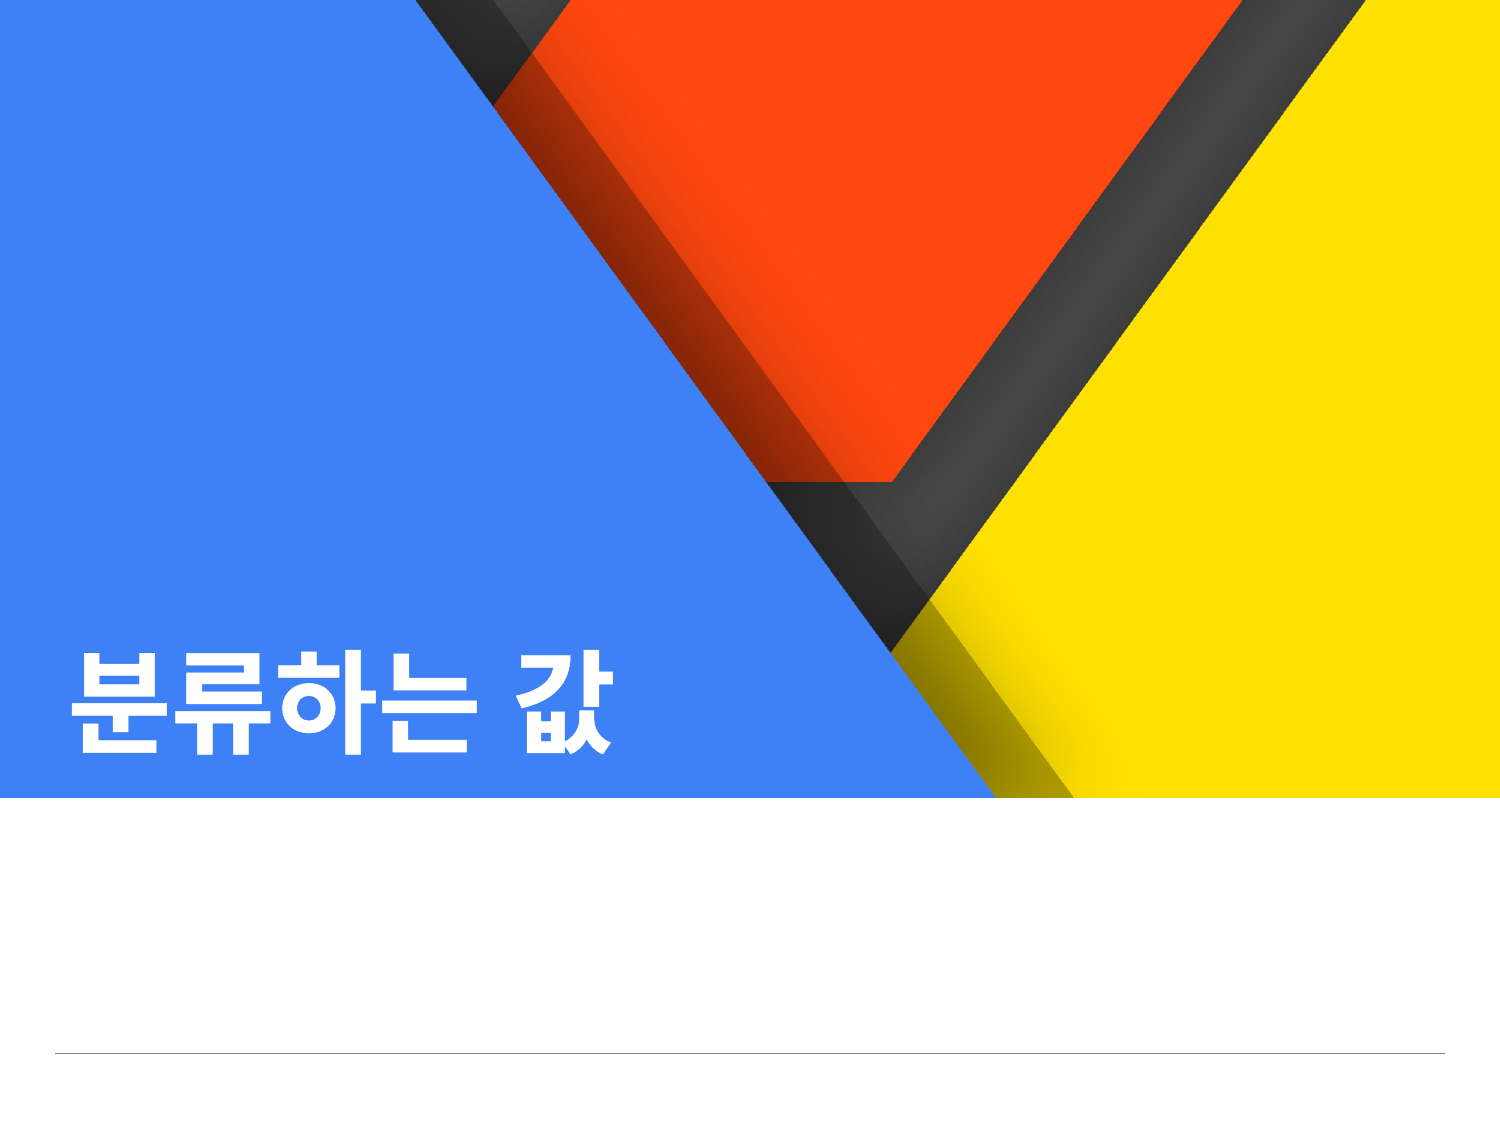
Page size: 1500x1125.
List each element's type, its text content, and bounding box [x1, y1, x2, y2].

text_box 분류하는 값 [52, 624, 1423, 891]
picture [0, 0, 1500, 798]
